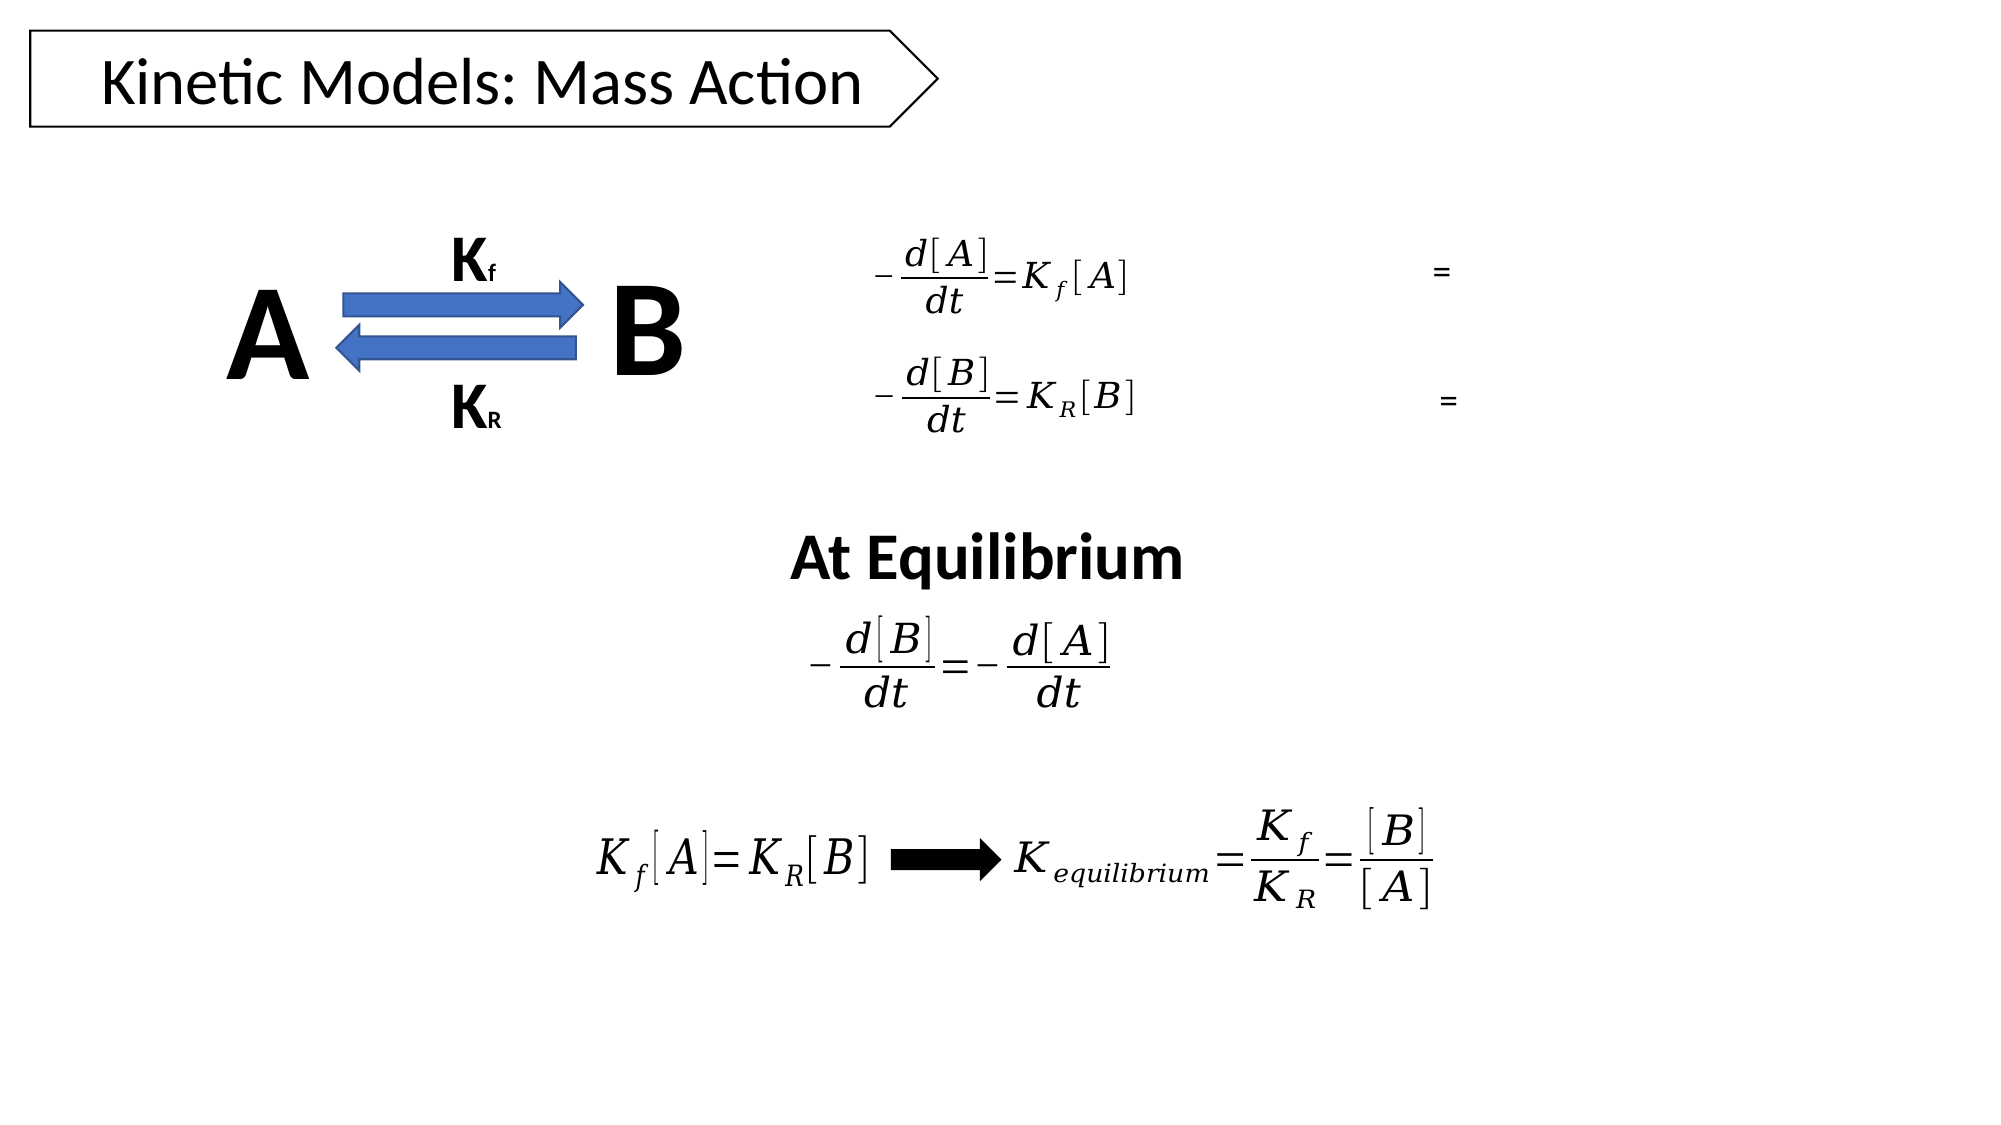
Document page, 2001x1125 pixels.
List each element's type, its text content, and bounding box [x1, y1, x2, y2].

text_box KR [436, 354, 517, 449]
text_box Kinetic Models: Mass Action [86, 30, 967, 206]
text_box [342, 279, 585, 331]
text_box B [594, 230, 702, 411]
text_box A [211, 234, 325, 415]
text_box [890, 838, 1002, 882]
text_box [29, 29, 891, 128]
text_box At Equilibrium [775, 505, 1201, 600]
text_box [334, 322, 577, 374]
text_box Kf [436, 207, 512, 303]
